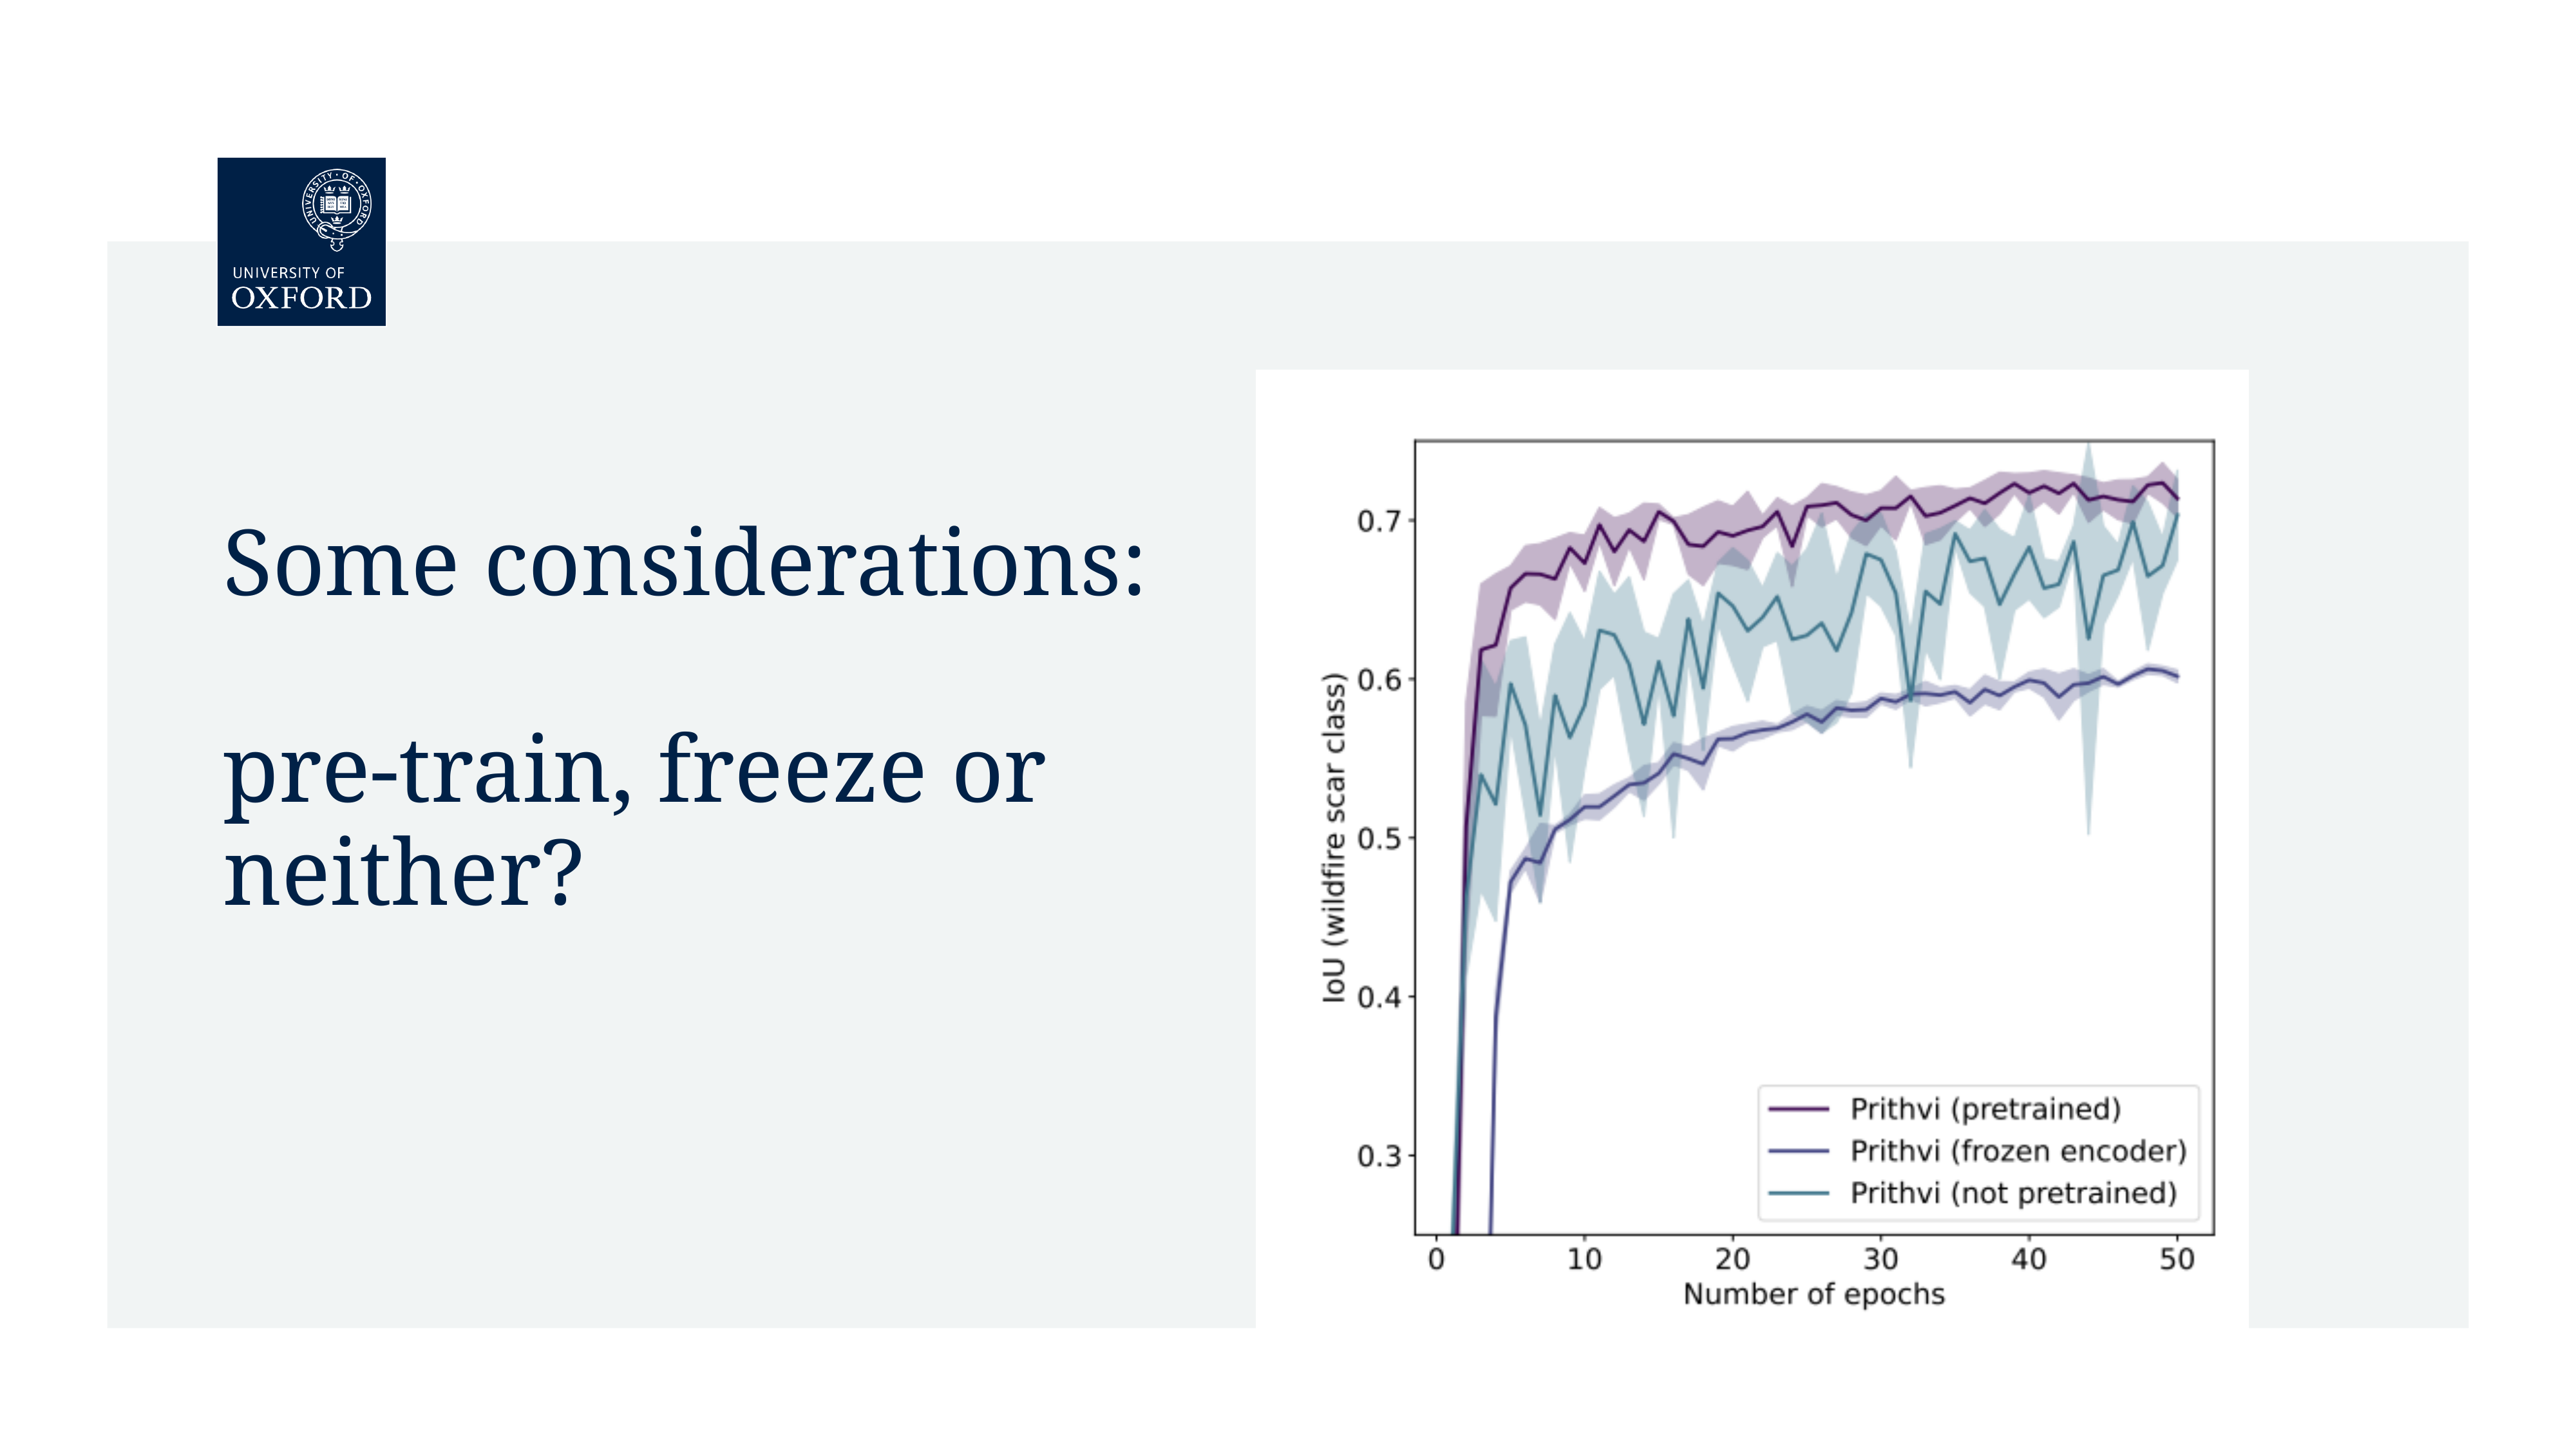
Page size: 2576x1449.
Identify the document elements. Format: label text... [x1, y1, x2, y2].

title Some considerations: pre-train, freeze or neither? [223, 674, 1152, 924]
picture [289, 267, 296, 278]
picture [280, 267, 288, 278]
picture [326, 267, 336, 278]
picture [234, 267, 242, 278]
picture [303, 267, 319, 278]
picture [260, 267, 269, 278]
picture [302, 169, 372, 252]
picture [245, 267, 252, 278]
picture [1255, 370, 2249, 1359]
picture [338, 267, 344, 278]
